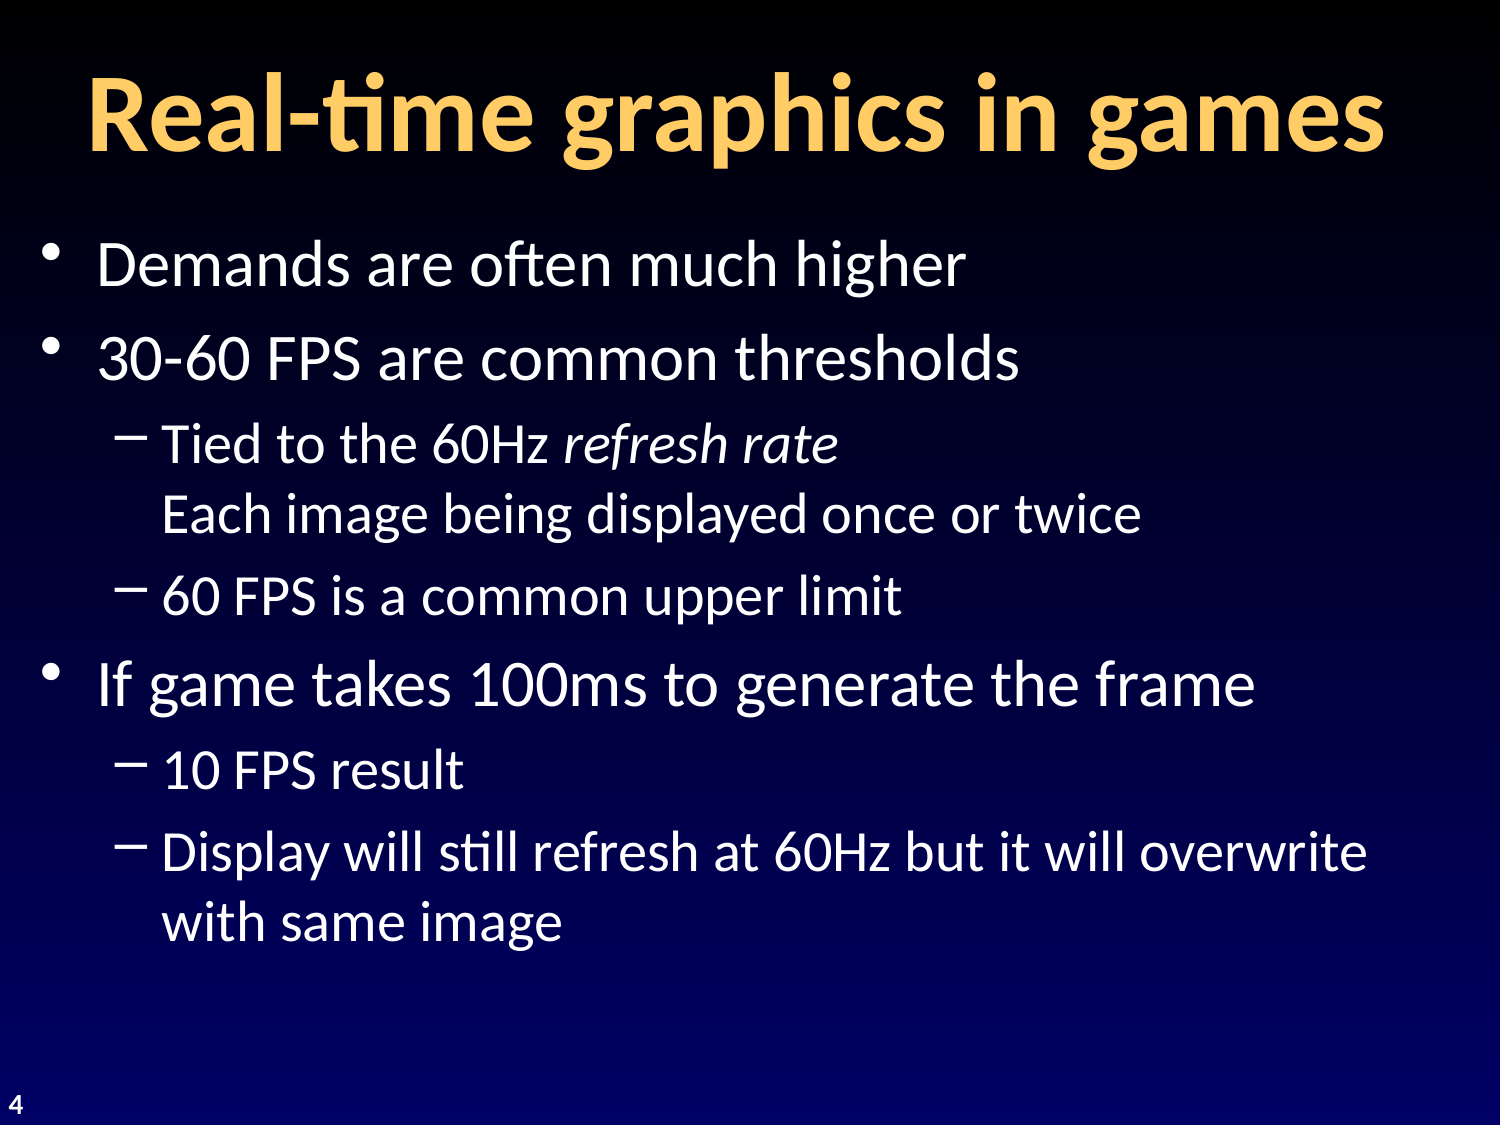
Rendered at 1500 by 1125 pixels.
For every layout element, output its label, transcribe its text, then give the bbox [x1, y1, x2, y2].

title Real-time graphics in games [24, 24, 1475, 188]
list Demands are often much higher 30-60 FPS are common thresholds Tied to the 60Hz refresh rate Each image being displayed once or twice 60 FPS is a common upper limit If game takes 100ms to generate the frame 10 FPS result Display will still refresh at 60Hz but it will overwrite with same image [24, 212, 1475, 1055]
slide_number 4 [0, 1078, 93, 1125]
